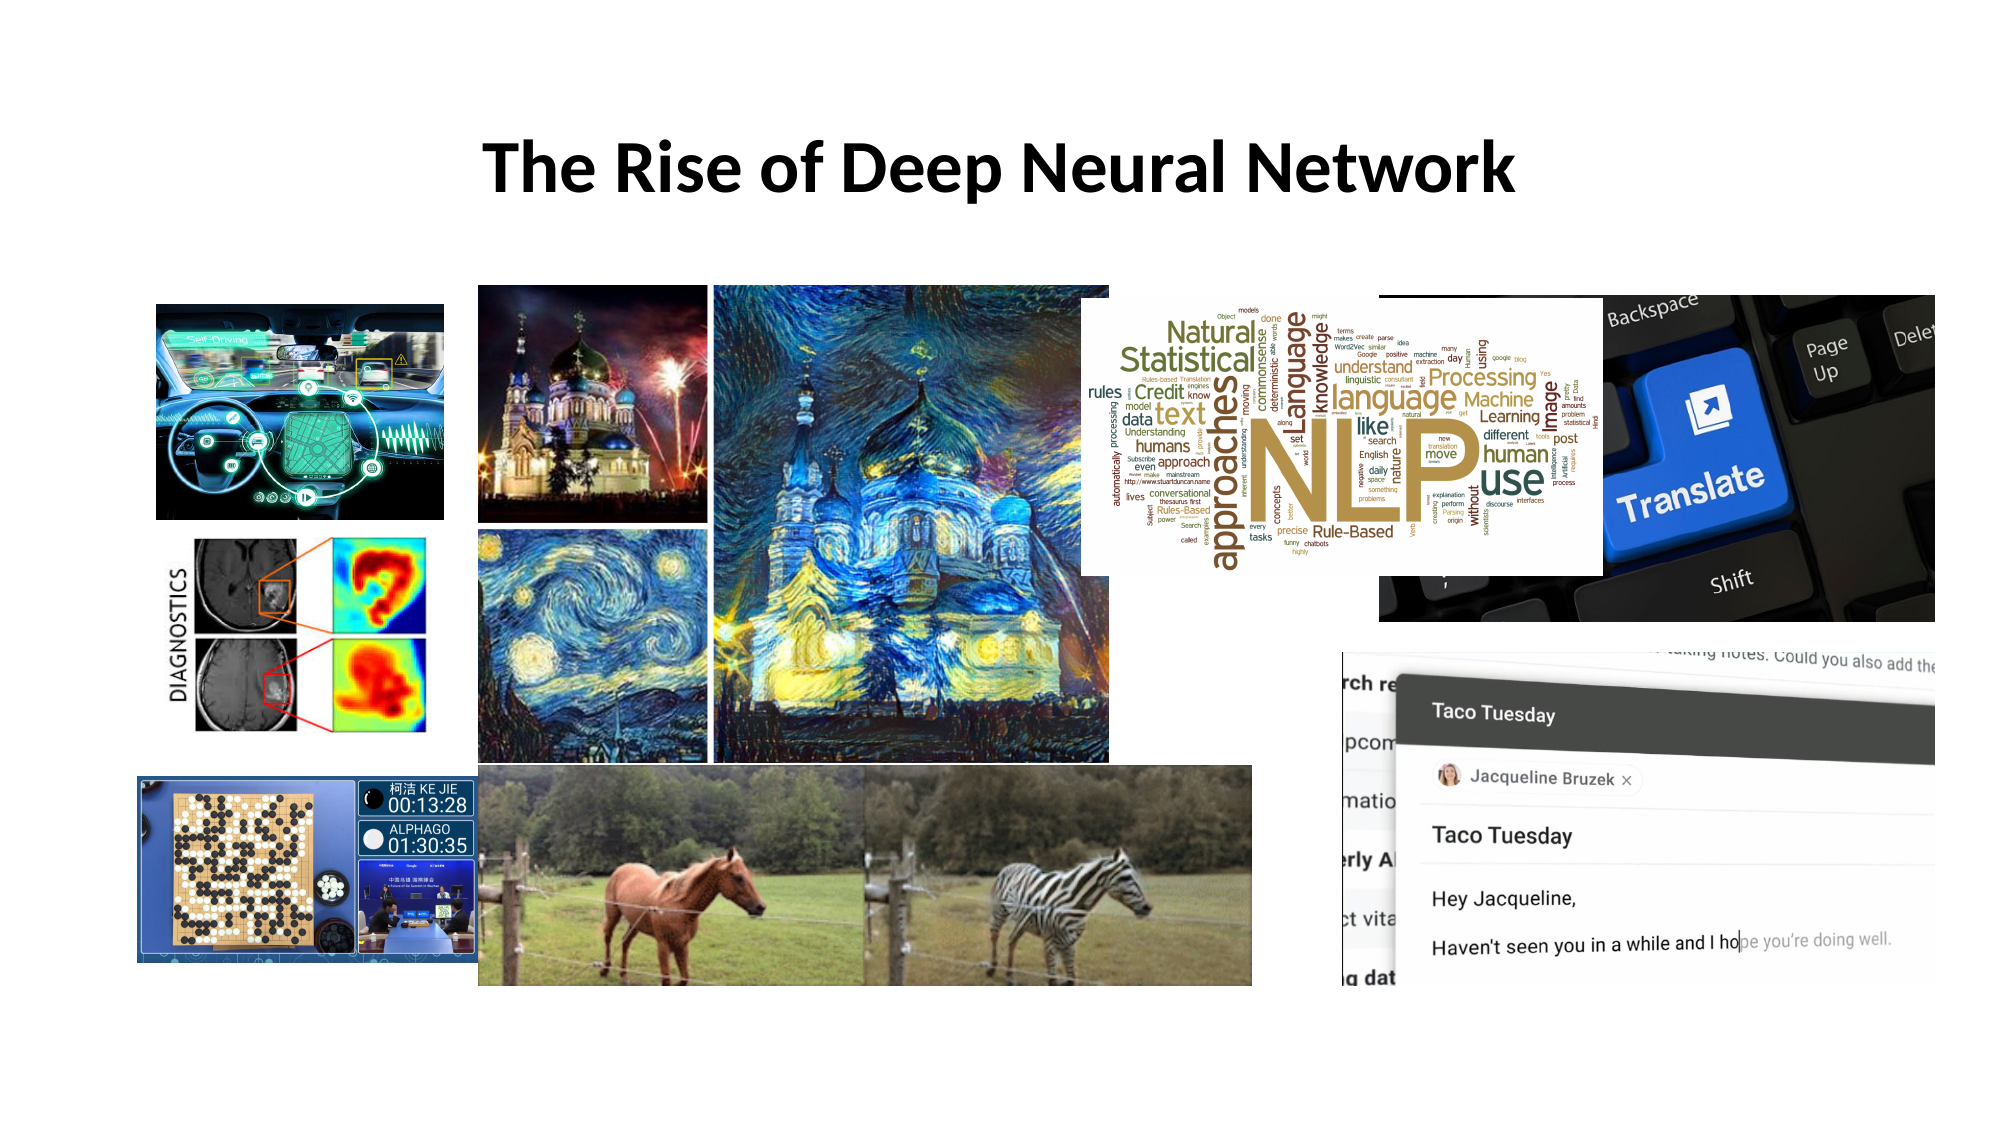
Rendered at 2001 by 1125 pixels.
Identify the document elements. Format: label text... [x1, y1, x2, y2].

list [1379, 295, 1935, 622]
picture [137, 765, 1252, 986]
picture [1342, 652, 1935, 986]
picture [156, 304, 444, 520]
picture [478, 285, 1603, 763]
title The Rise of Deep Neural Network [137, 59, 1863, 278]
picture [156, 537, 434, 733]
